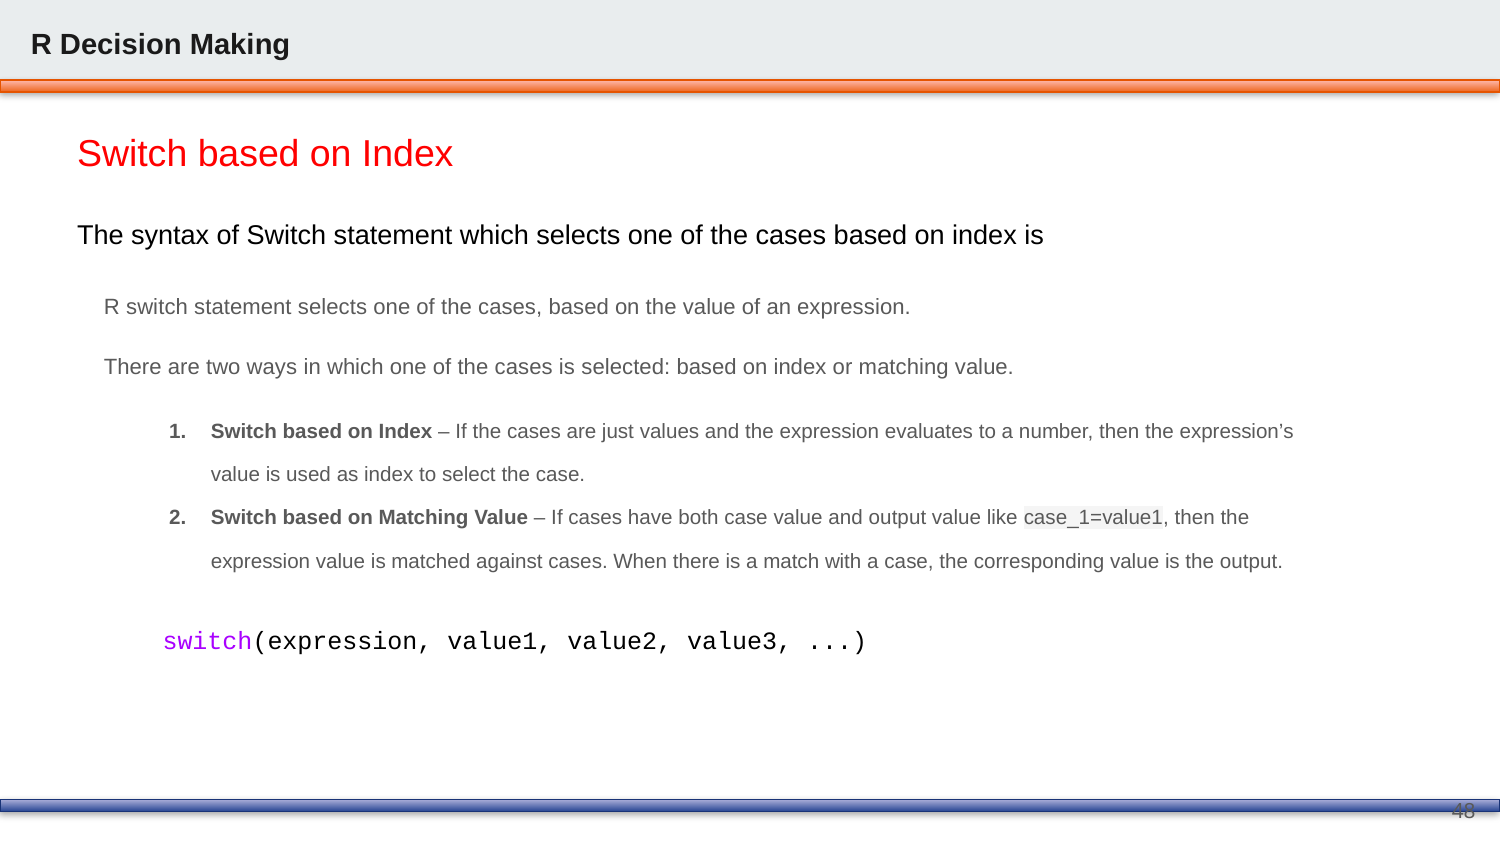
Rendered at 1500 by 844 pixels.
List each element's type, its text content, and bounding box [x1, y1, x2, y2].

list R switch statement selects one of the cases, based on the value of an expression. There are two ways in which one of the cases is selected: based on index or matching value. Switch based on Index – If the cases are just values and the expression evaluates to a number, then the expression’s value is used as index to select the case. Switch based on Matching Value – If cases have both case value and output value like case_1=value1, then the expression value is matched against cases. When there is a match with a case, the corresponding value is the output. [66, 264, 1329, 635]
slide_number 48 [1400, 779, 1491, 844]
text_box R Decision Making [16, 18, 774, 68]
text_box Switch based on Index The syntax of Switch statement which selects one of the cases based on index is [39, 133, 1381, 227]
table_header switch(expression, value1, value2, value3, ...) [102, 611, 1110, 672]
